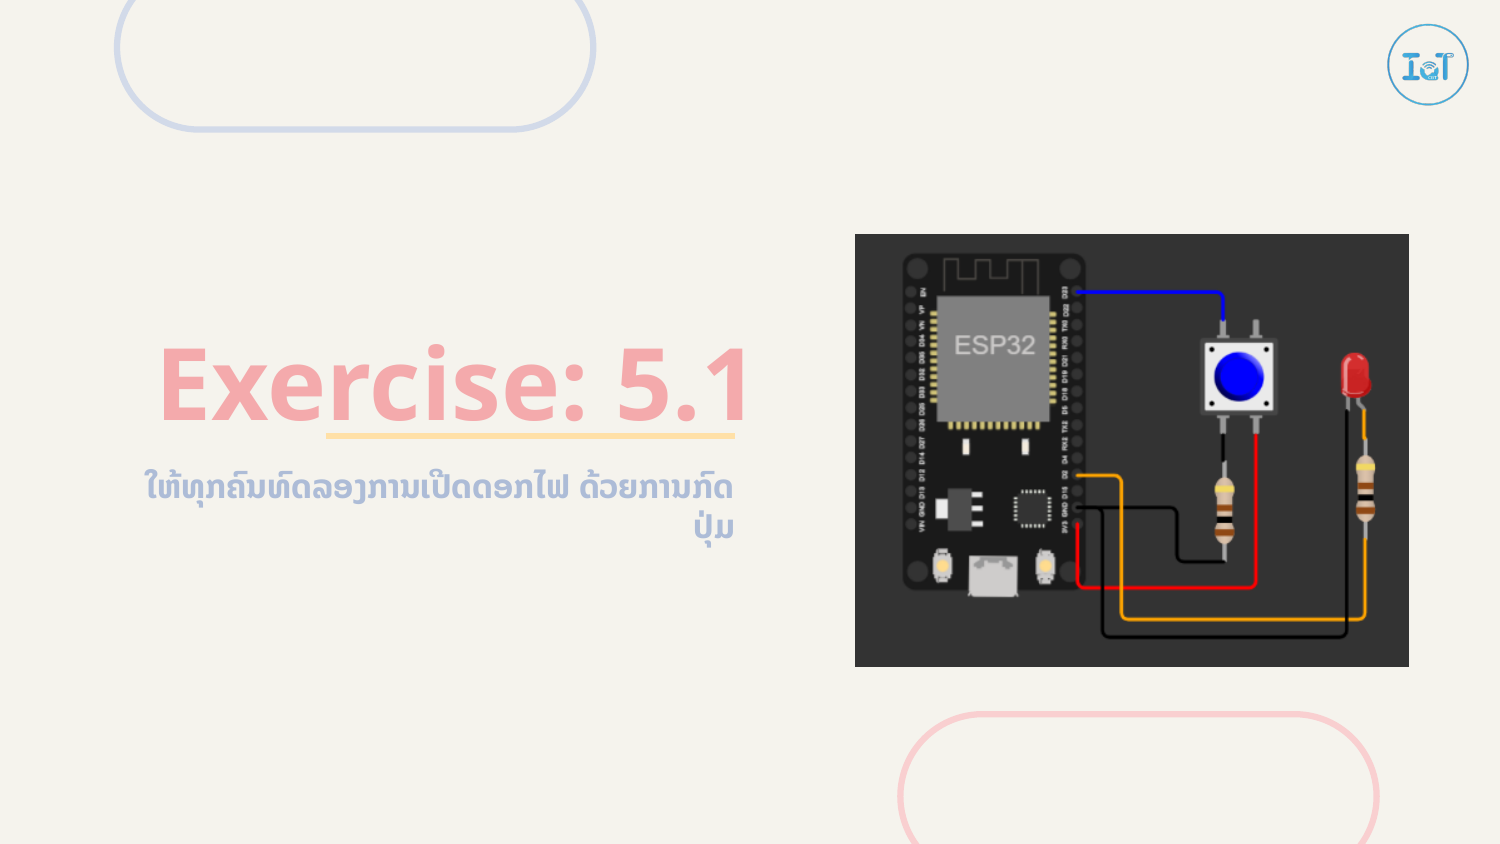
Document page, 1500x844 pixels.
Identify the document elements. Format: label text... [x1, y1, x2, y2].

title Exercise: 5.1 [91, 198, 774, 456]
picture [1385, 20, 1472, 107]
subtitle ໃຫ້ທຸກຄົນທົດລອງການເປີດດອກໄຟ ດ້ວຍການກົດປຸ່ມ [91, 450, 750, 528]
picture [855, 233, 1409, 667]
